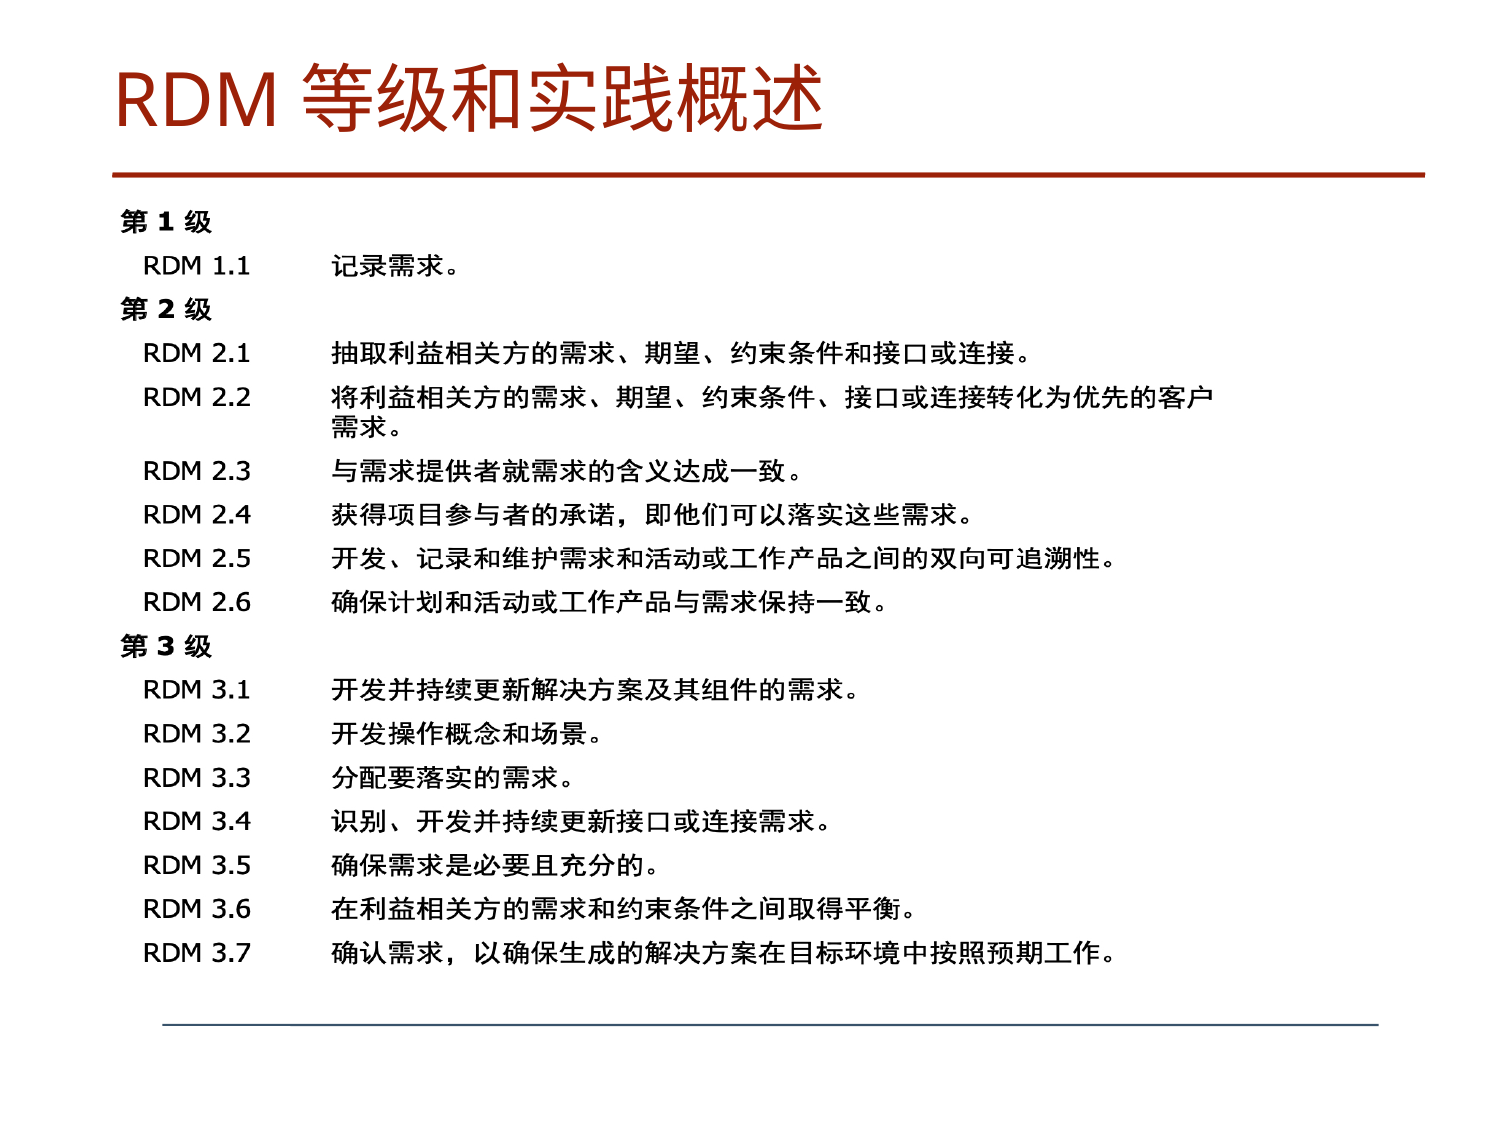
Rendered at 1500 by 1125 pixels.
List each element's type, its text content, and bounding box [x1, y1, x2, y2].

title RDM等级和实践概述 [112, 62, 1425, 155]
picture [112, 199, 1226, 977]
